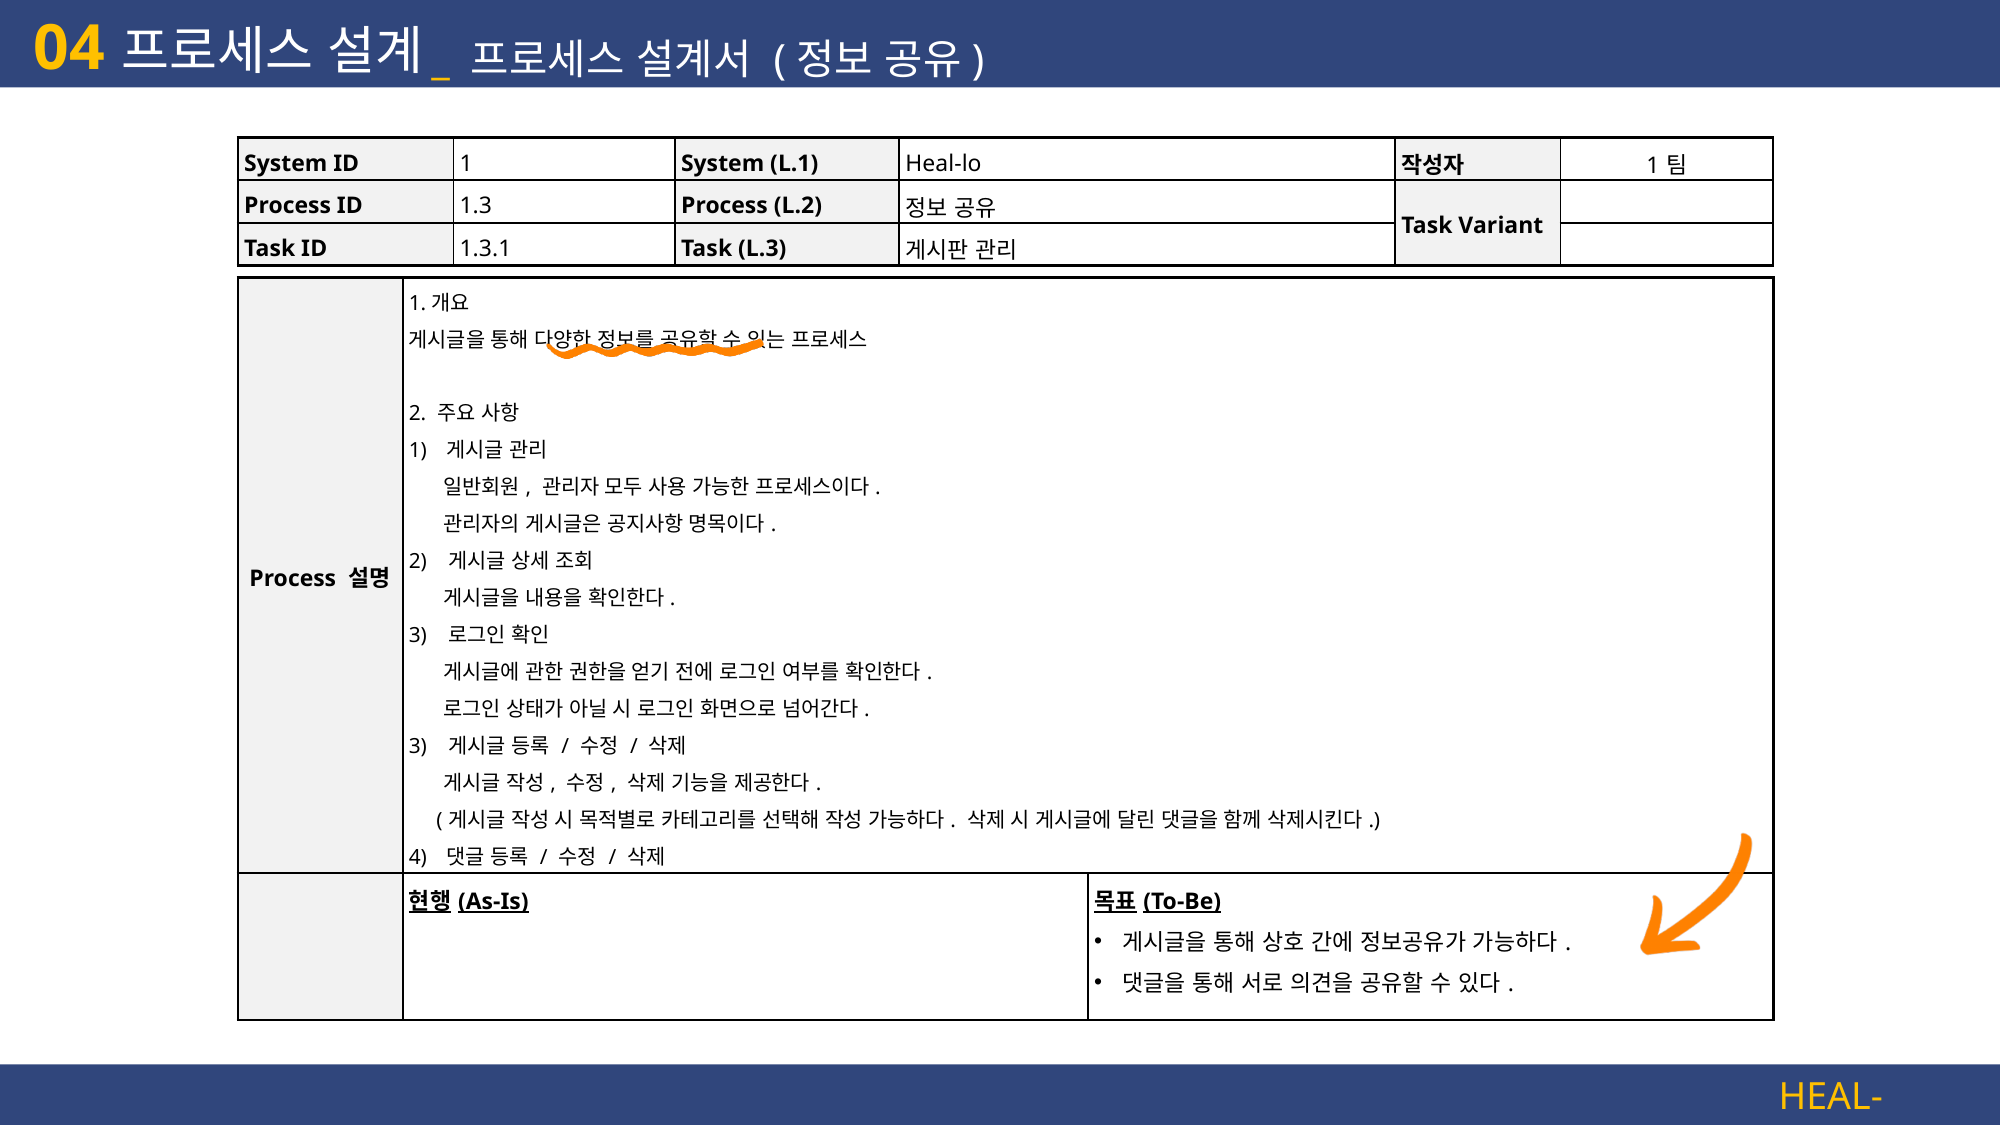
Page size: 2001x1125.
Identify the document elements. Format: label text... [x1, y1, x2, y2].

table_cell [239, 874, 402, 1019]
table_cell 목표(To-Be) 게시글을 통해 상호 간에 정보공유가 가능하다. 댓글을 통해 서로 의견을 공유할 수 있다. [1089, 874, 1618, 1019]
table_cell 게시판 관리 [900, 224, 1394, 264]
table_cell 1.3 [454, 181, 674, 222]
table_header 1 [454, 139, 674, 179]
table_header 작성자 [1396, 139, 1560, 179]
table_header System ID [239, 139, 453, 179]
table_cell Process (L.2) [676, 181, 898, 222]
table_cell [1561, 181, 1772, 222]
table_cell Process ID [239, 181, 453, 222]
table_header 1.개요 게시글을 통해 다양한 정보를 공유할 수 있는 프로세스 2. 주요 사항 게시글 관리 일반회원, 관리자 모두 사용 가능한 프로세스이다. 관리자의 게시글은 공지사항 명목이다. 2) 게시글 상세 조회 게시글을 내용을 확인한다. 3) 로그인 확인 게시글에 관한 권한을 얻기 전에 로그인 여부를 확인한다. 로그인 상태가 아닐 시 로그인 화면으로 넘어간다. 3) 게시글 등록 / 수정 / 삭제 게시글 작성, 수정, 삭제 기능을 제공한다. (게시글 작성 시 목적별로 카테고리를 선택해 작성 가능하다. 삭제 시 게시글에 달린 댓글을 함께 삭제시킨다.) 댓글 등록 / 수정 / 삭제 자신 또는 다른 회원의 게시글에 댓글을 작성, 수정, 삭제할 수 있다. [404, 279, 1772, 872]
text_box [18, 0, 522, 91]
text_box HEAL-LO [1763, 1064, 1932, 1125]
table_header Process 설명 [239, 279, 402, 872]
table_header System (L.1) [676, 139, 898, 179]
table_cell Task Variant [1396, 181, 1560, 264]
text_box _ 프로세스 설계서 (정보 공유) [522, 25, 1225, 90]
table_cell 1.3.1 [454, 224, 674, 264]
picture [521, 320, 775, 380]
picture [1618, 830, 1774, 1021]
table_cell 현행(As-Is) [404, 874, 1087, 1019]
table_cell [1561, 224, 1772, 264]
table_cell 정보 공유 [900, 181, 1394, 222]
table_cell Task (L.3) [676, 224, 898, 264]
table_header 1팀 [1561, 139, 1772, 179]
table_cell Task ID [239, 224, 453, 264]
table_header Heal-lo [900, 139, 1394, 179]
